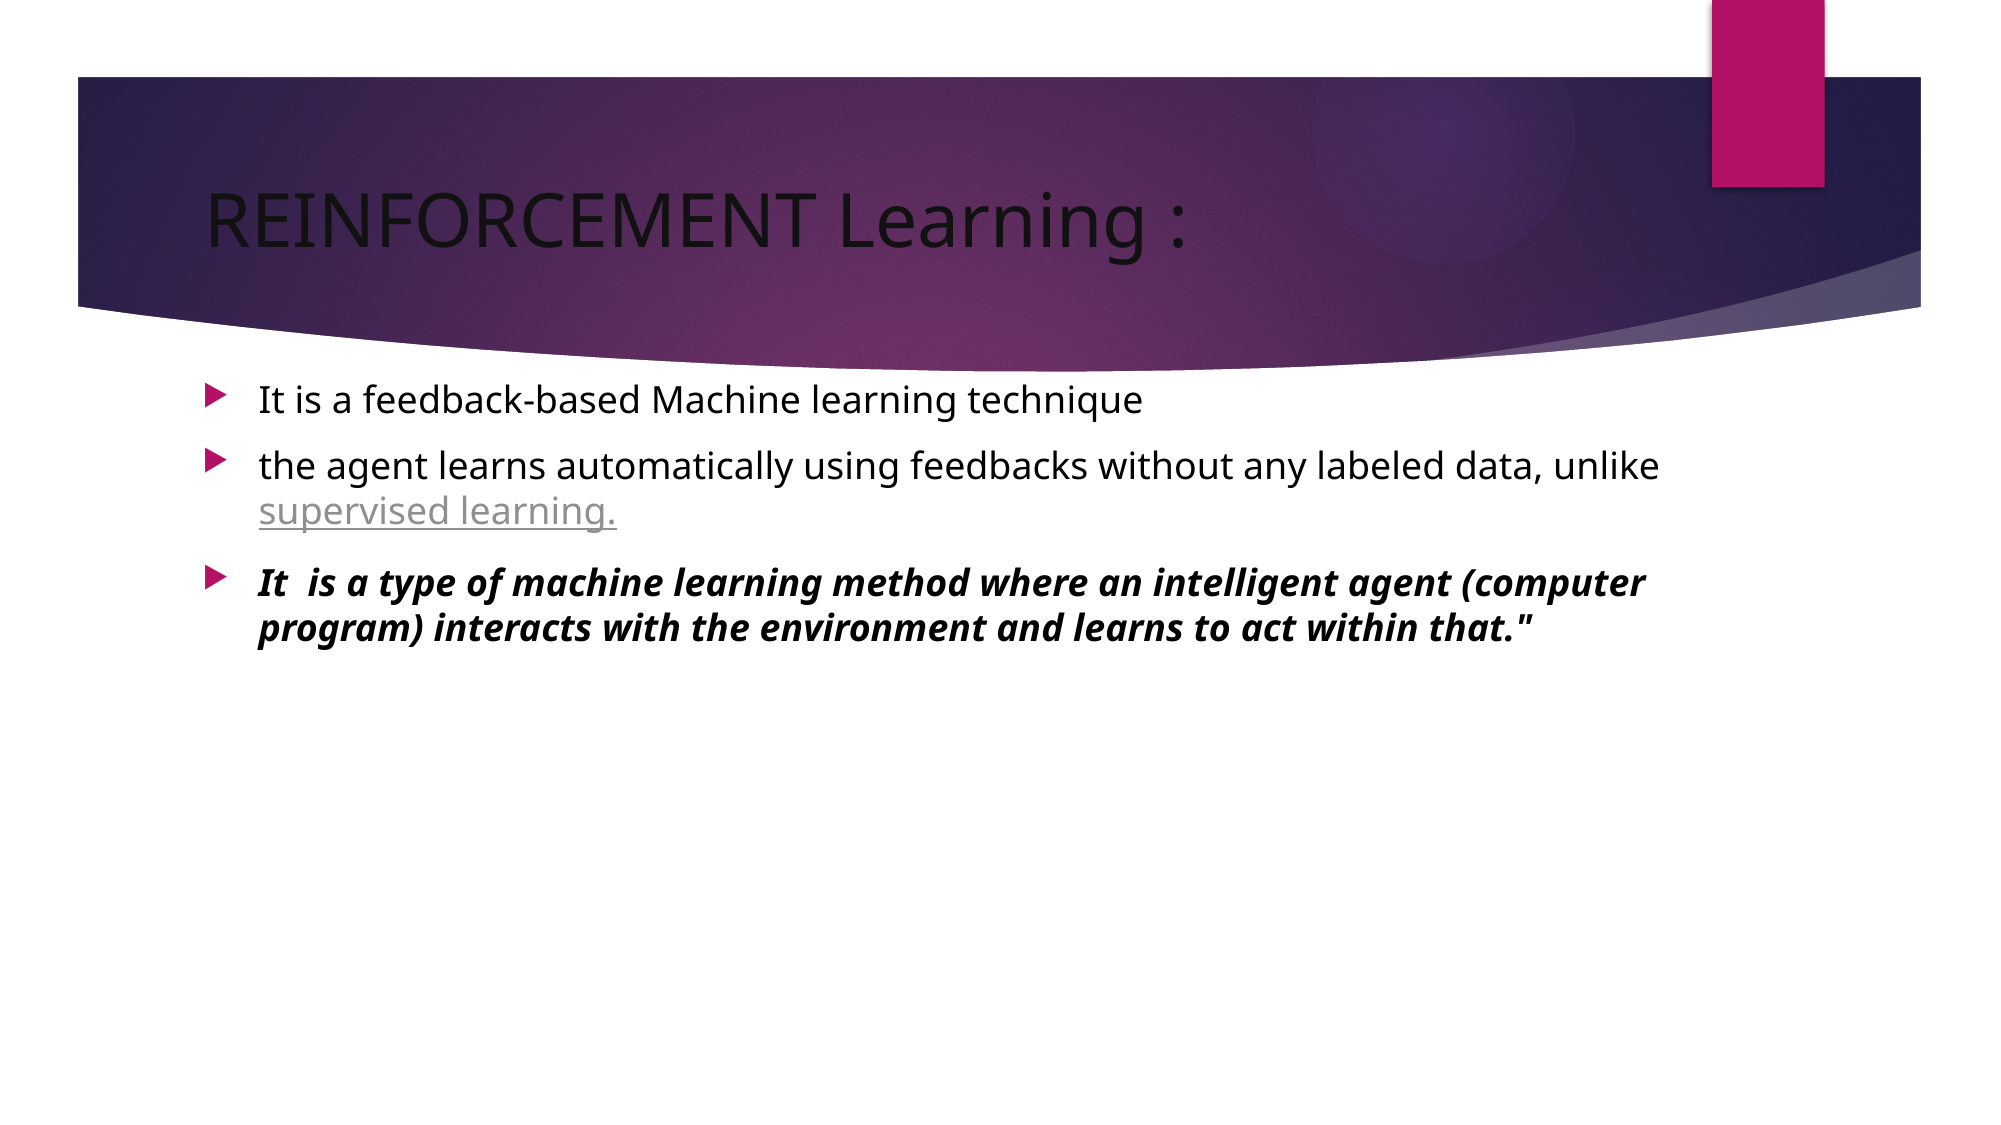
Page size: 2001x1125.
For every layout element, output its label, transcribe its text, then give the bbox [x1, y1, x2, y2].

list It is a feedback-based Machine learning technique the agent learns automatically using feedbacks without any labeled data, unlike supervised learning. It is a type of machine learning method where an intelligent agent (computer program) interacts with the environment and learns to act within that." [187, 369, 1813, 1024]
title REINFORCEMENT Learning : [189, 159, 1627, 276]
